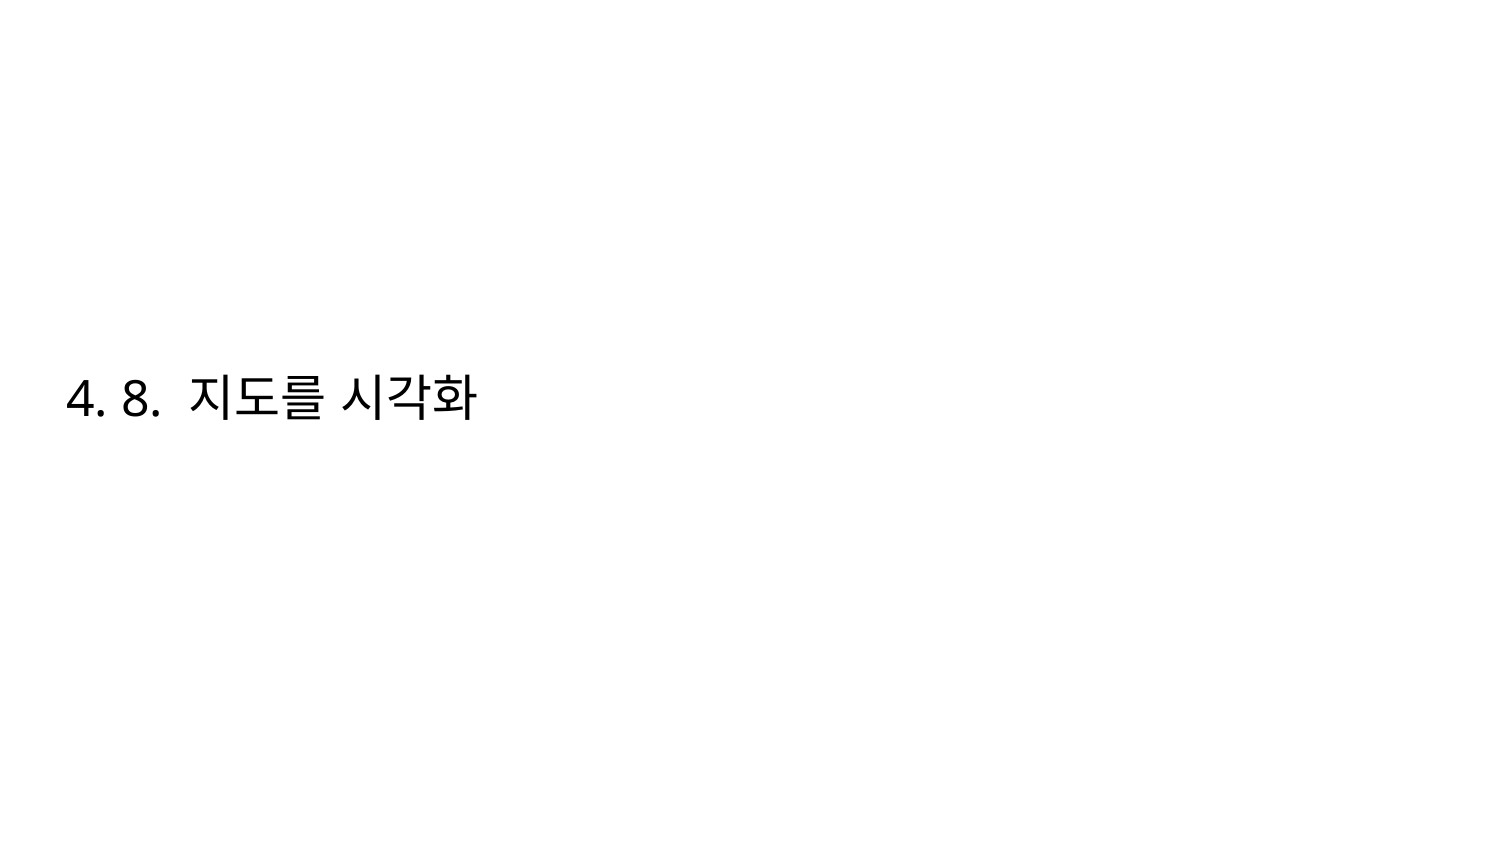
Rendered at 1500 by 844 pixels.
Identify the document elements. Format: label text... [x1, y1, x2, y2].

title 4. 8. 지도를 시각화 [51, 92, 1449, 738]
